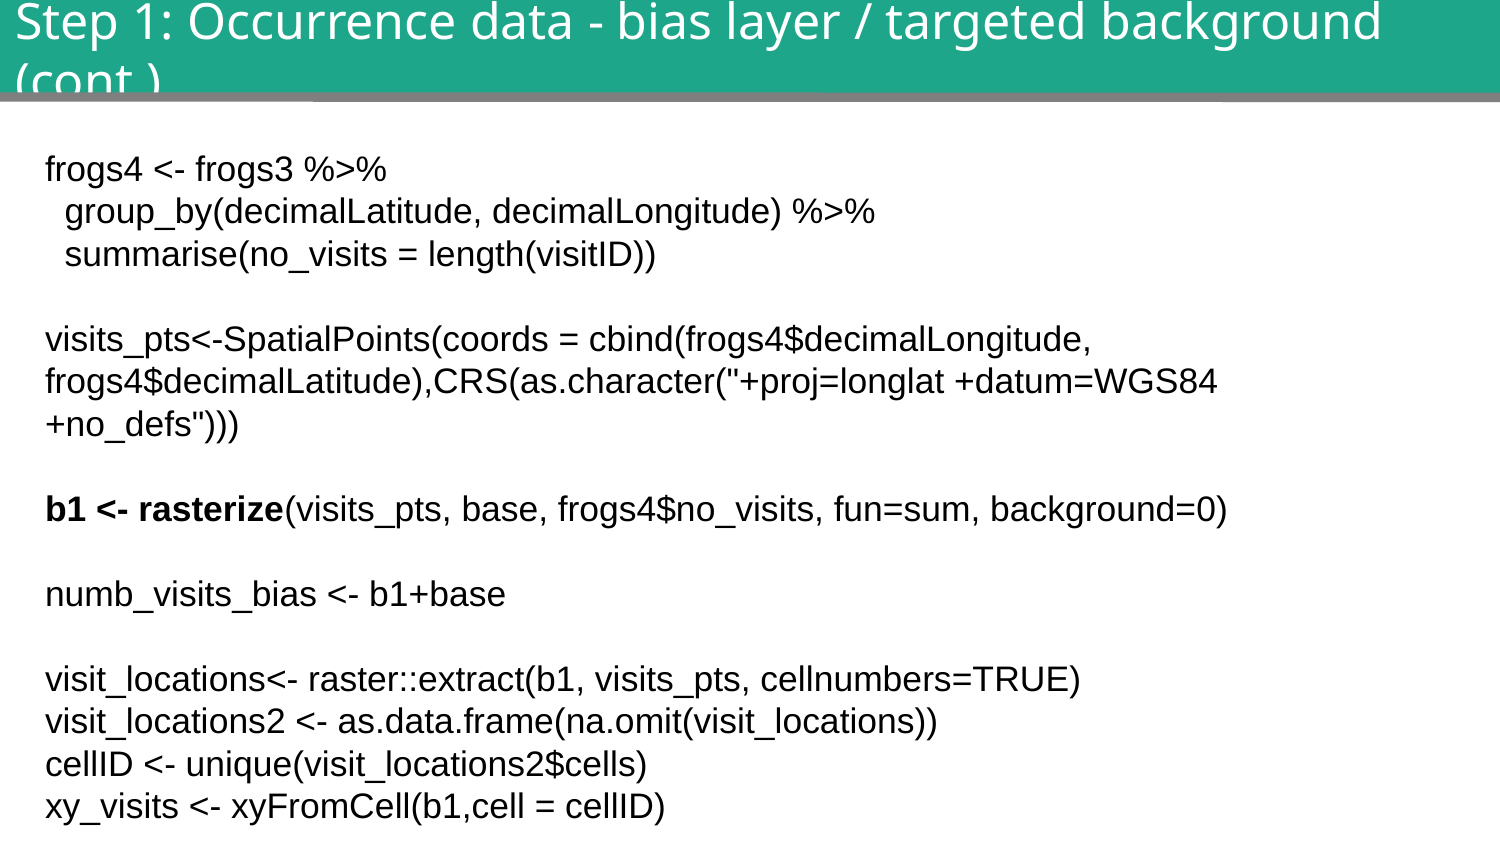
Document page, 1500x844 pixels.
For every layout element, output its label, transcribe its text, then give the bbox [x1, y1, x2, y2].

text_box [0, 0, 1500, 99]
text_box frogs4 <- frogs3 %>% group_by(decimalLatitude, decimalLongitude) %>% summarise(no_visits = length(visitID)) visits_pts<-SpatialPoints(coords = cbind(frogs4$decimalLongitude, frogs4$decimalLatitude),CRS(as.character("+proj=longlat +datum=WGS84 +no_defs"))) b1 <- rasterize(visits_pts, base, frogs4$no_visits, fun=sum, background=0) numb_visits_bias <- b1+base visit_locations<- raster::extract(b1, visits_pts, cellnumbers=TRUE) visit_locations2 <- as.data.frame(na.omit(visit_locations)) cellID <- unique(visit_locations2$cells) xy_visits <- xyFromCell(b1,cell = cellID) [30, 130, 1394, 844]
